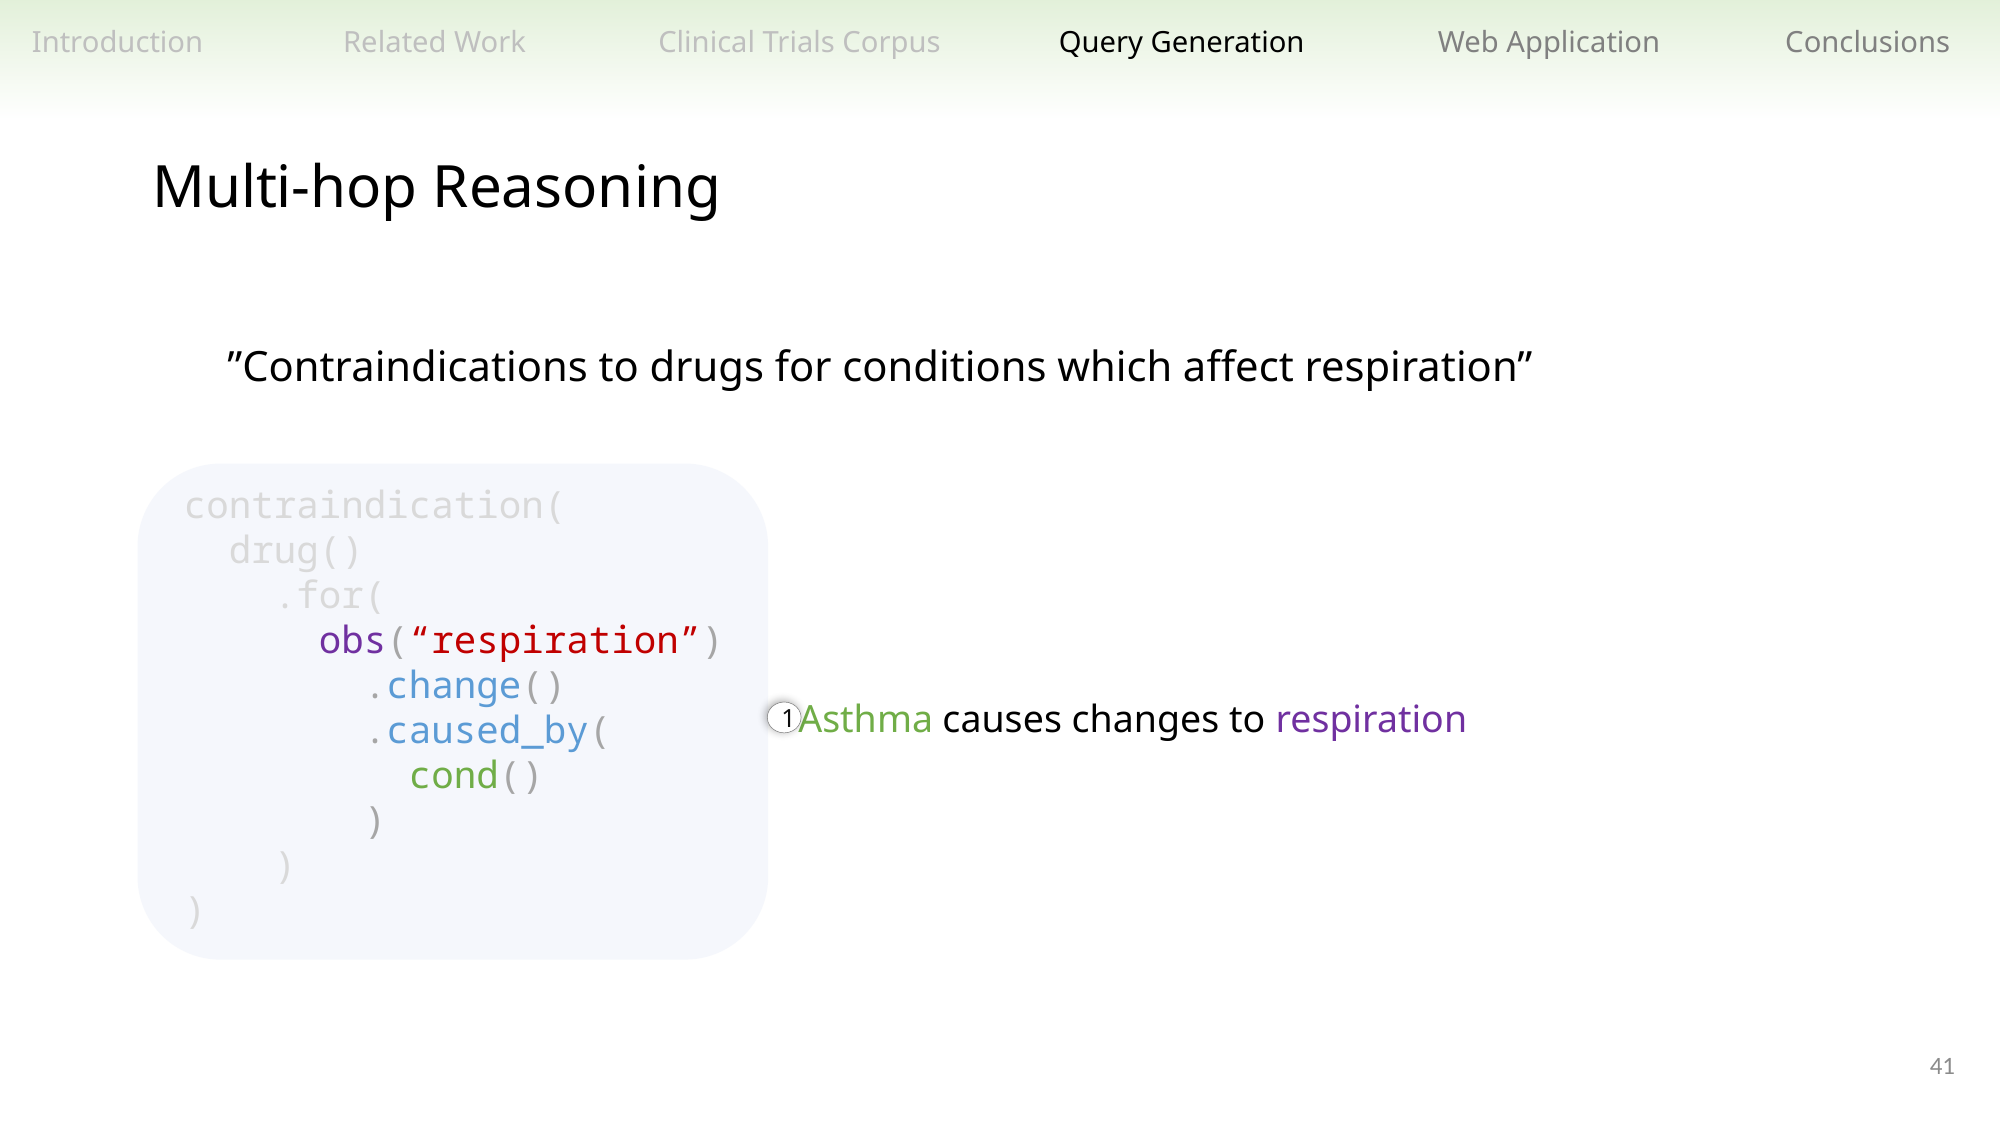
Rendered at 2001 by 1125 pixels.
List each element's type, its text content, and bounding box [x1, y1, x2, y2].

text_box Multi-hop Reasoning [137, 141, 1076, 227]
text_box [137, 463, 834, 960]
text_box ”Contraindications to drugs for conditions which affect respiration” [137, 332, 1750, 398]
text_box Asthma causes changes to respiration [834, 687, 1482, 747]
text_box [24, 15, 1963, 67]
slide_number 41 [1520, 1035, 1971, 1096]
